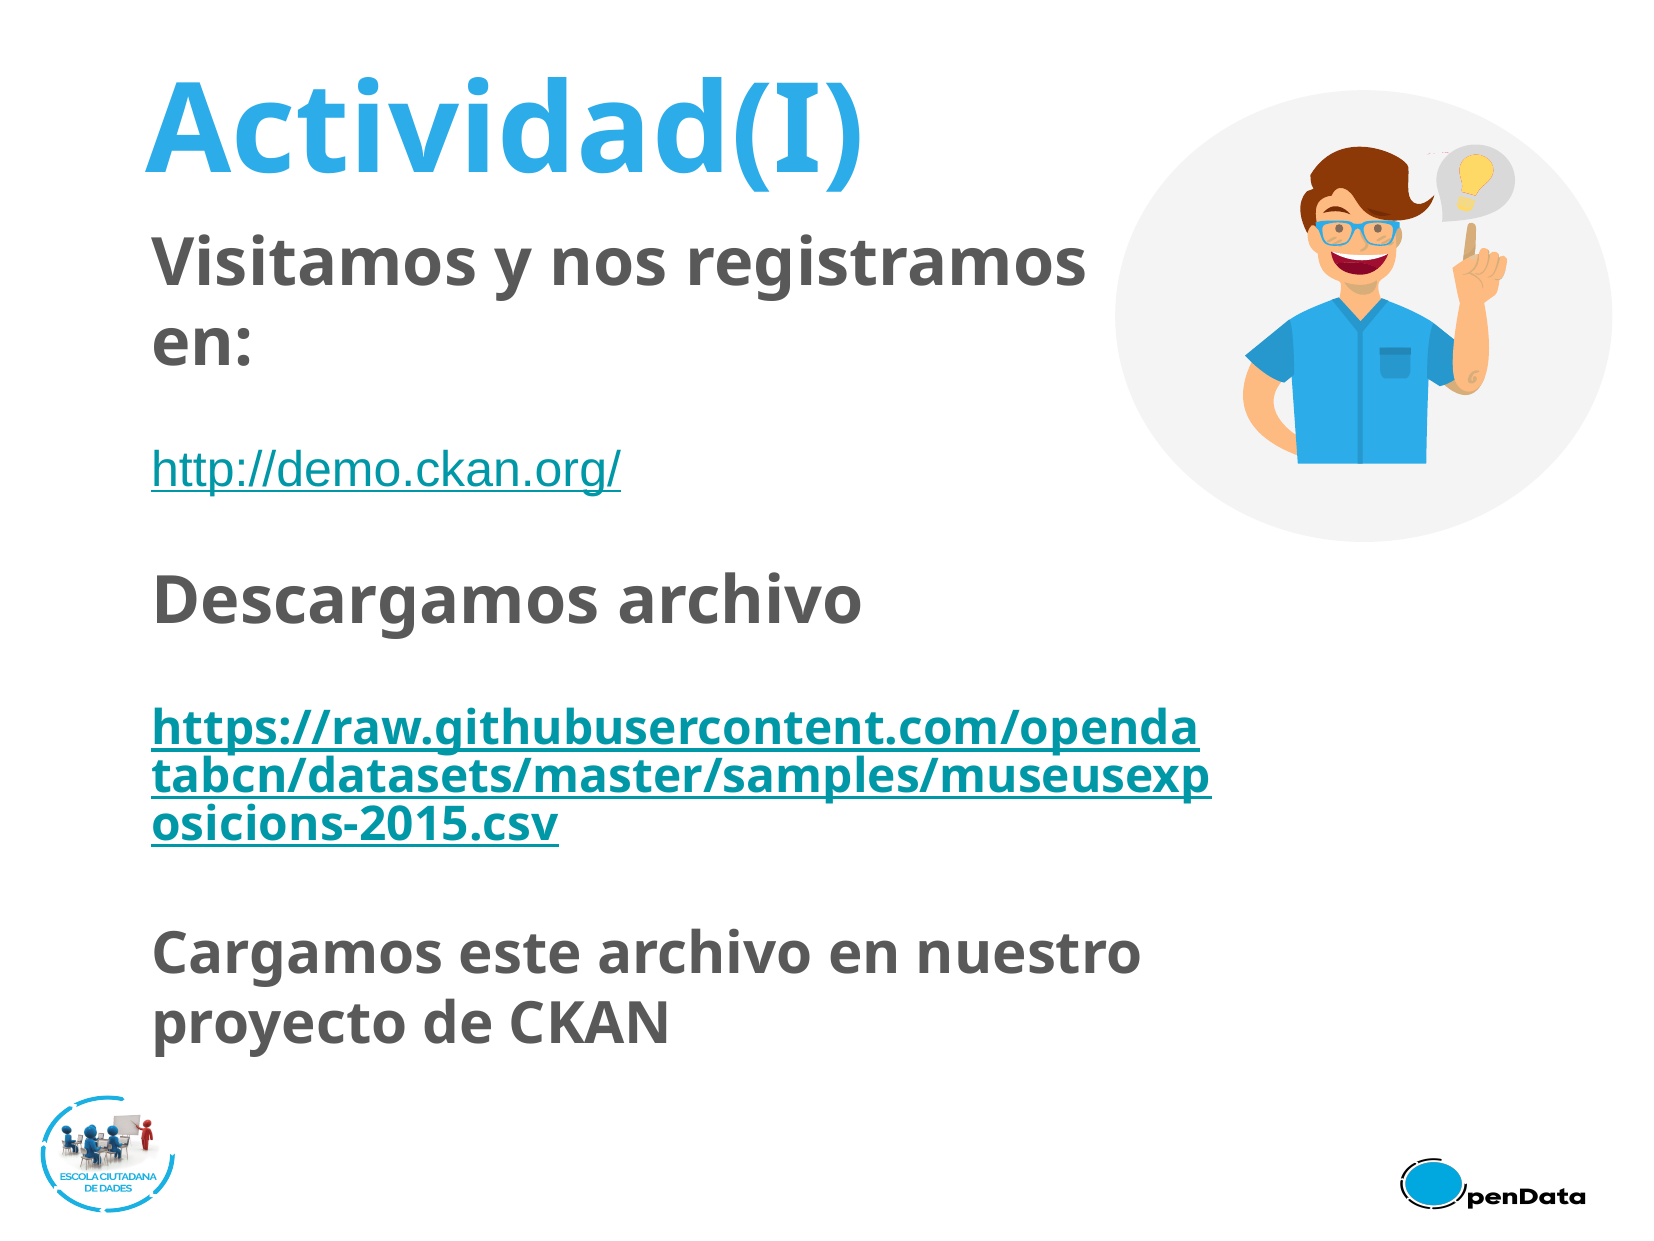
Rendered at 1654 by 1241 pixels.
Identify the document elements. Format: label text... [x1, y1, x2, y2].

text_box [1114, 89, 1613, 543]
picture [17, 1075, 198, 1233]
text_box Visitamos y nos registramos en: http://demo.ckan.org/ Descargamos archivo https://raw.githubusercontent.com/opendatabcn/datasets/master/samples/museusexposicions-2015.csv Cargamos este archivo en nuestro proyecto de CKAN [136, 204, 1231, 1144]
text_box Actividad(I) [0, 32, 1012, 227]
picture [1395, 1153, 1600, 1217]
